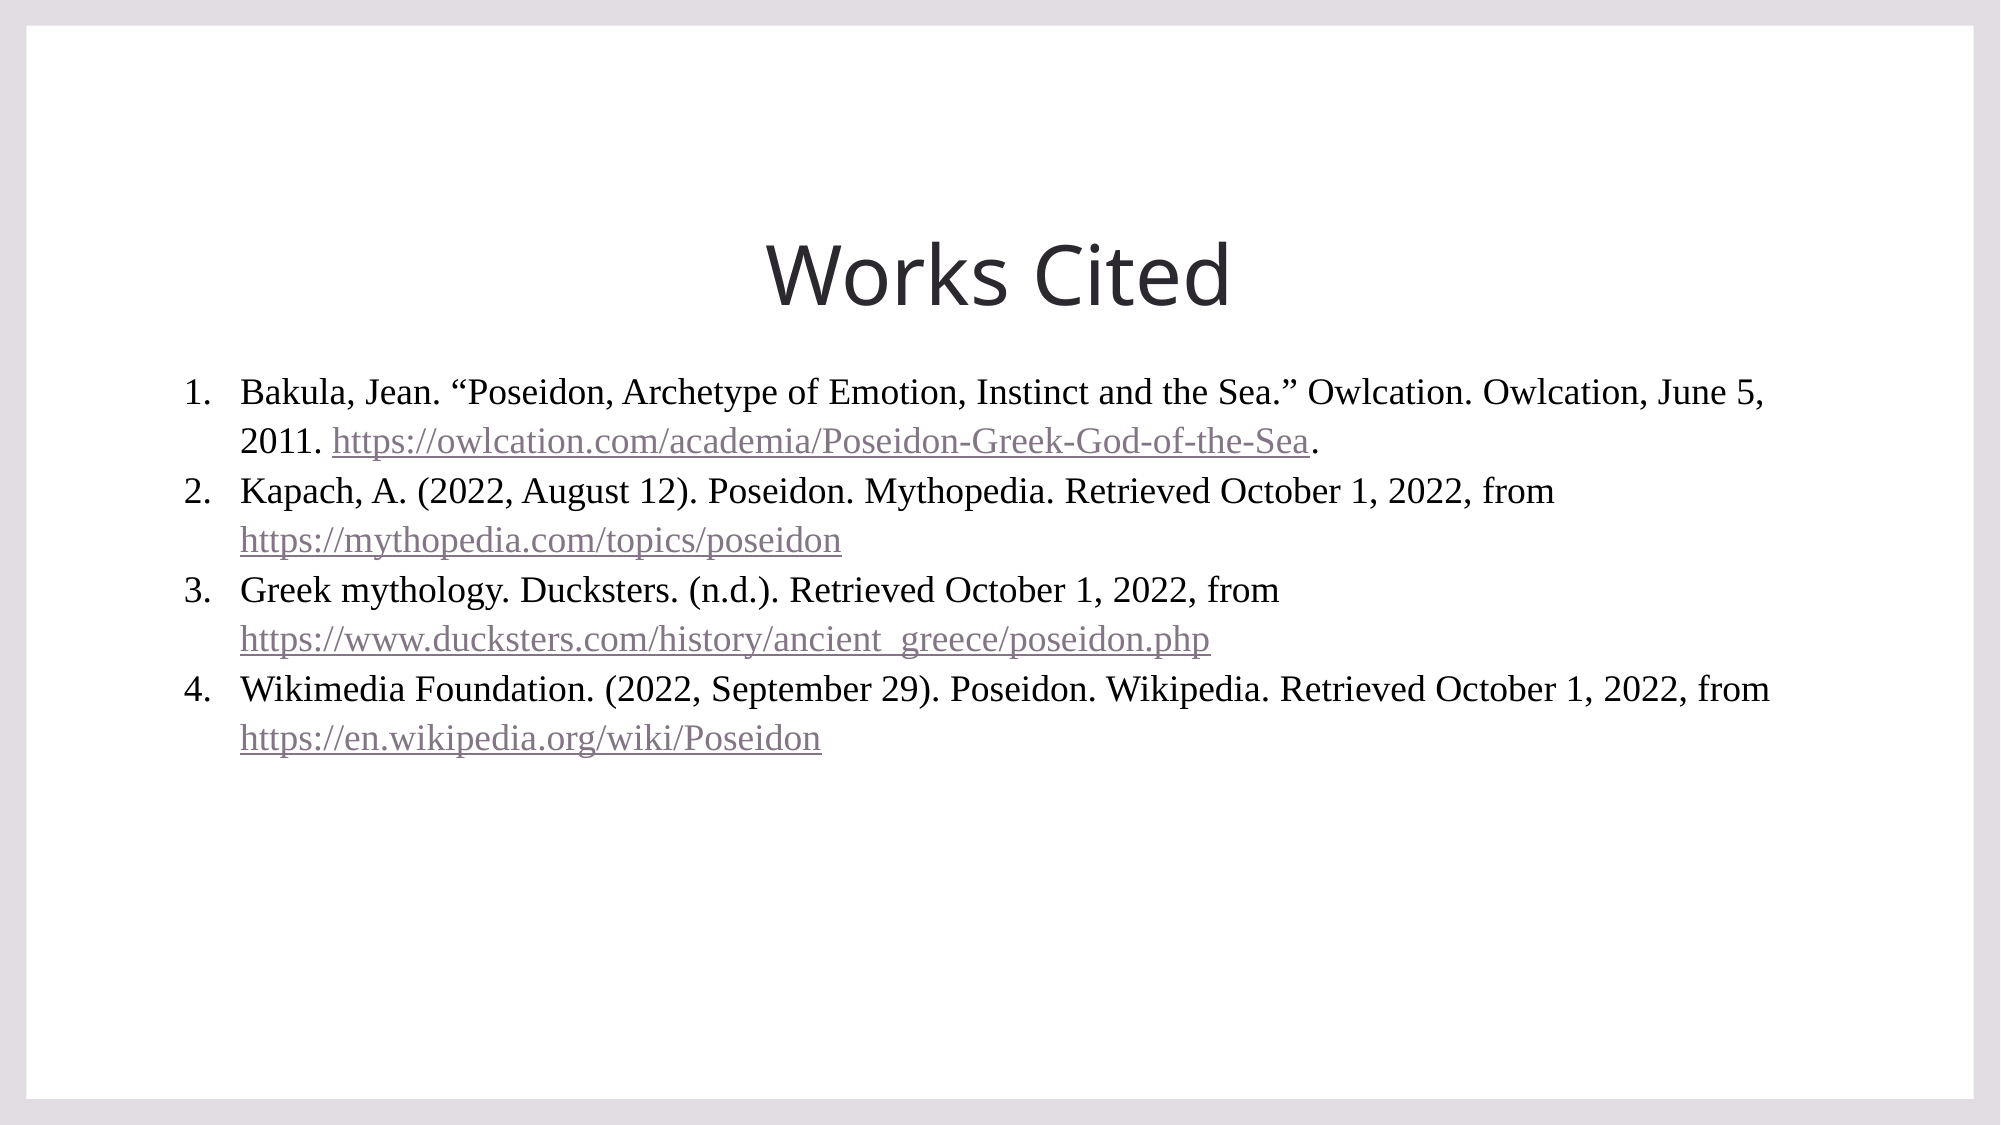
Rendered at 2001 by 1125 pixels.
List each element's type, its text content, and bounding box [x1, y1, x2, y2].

title Works Cited [168, 118, 1832, 331]
list Bakula, Jean. “Poseidon, Archetype of Emotion, Instinct and the Sea.” Owlcation. Owlcation, June 5, 2011. https://owlcation.com/academia/Poseidon-Greek-God-of-the-Sea. Kapach, A. (2022, August 12). Poseidon. Mythopedia. Retrieved October 1, 2022, from https://mythopedia.com/topics/poseidon Greek mythology. Ducksters. (n.d.). Retrieved October 1, 2022, from https://www.ducksters.com/history/ancient_greece/poseidon.php Wikimedia Foundation. (2022, September 29). Poseidon. Wikipedia. Retrieved October 1, 2022, from https://en.wikipedia.org/wiki/Poseidon [168, 354, 1832, 1006]
